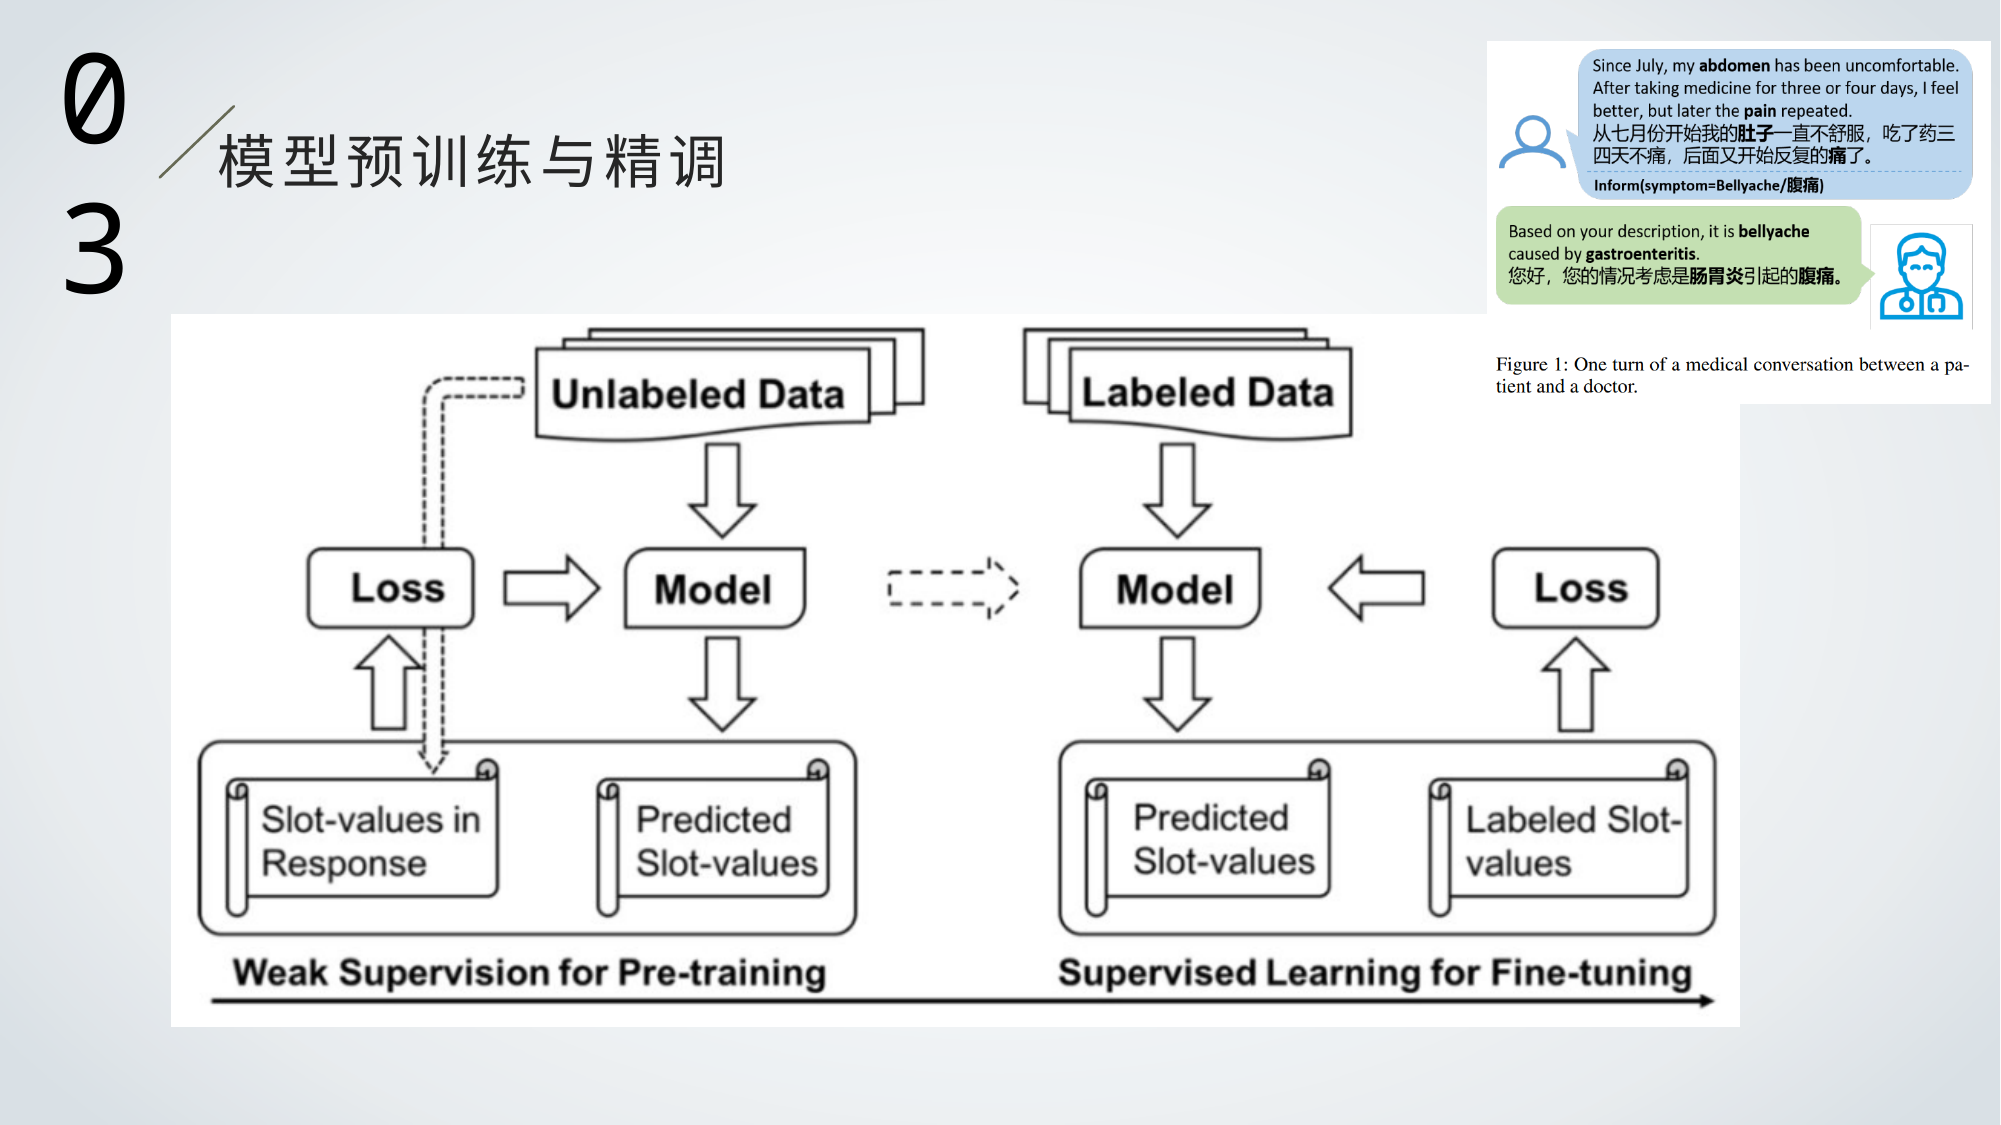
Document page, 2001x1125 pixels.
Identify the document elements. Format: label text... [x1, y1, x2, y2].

text_box 模型预训练与精调 [214, 117, 743, 203]
text_box 03 [42, 10, 214, 326]
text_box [159, 106, 234, 178]
picture [0, 0, 2001, 1125]
